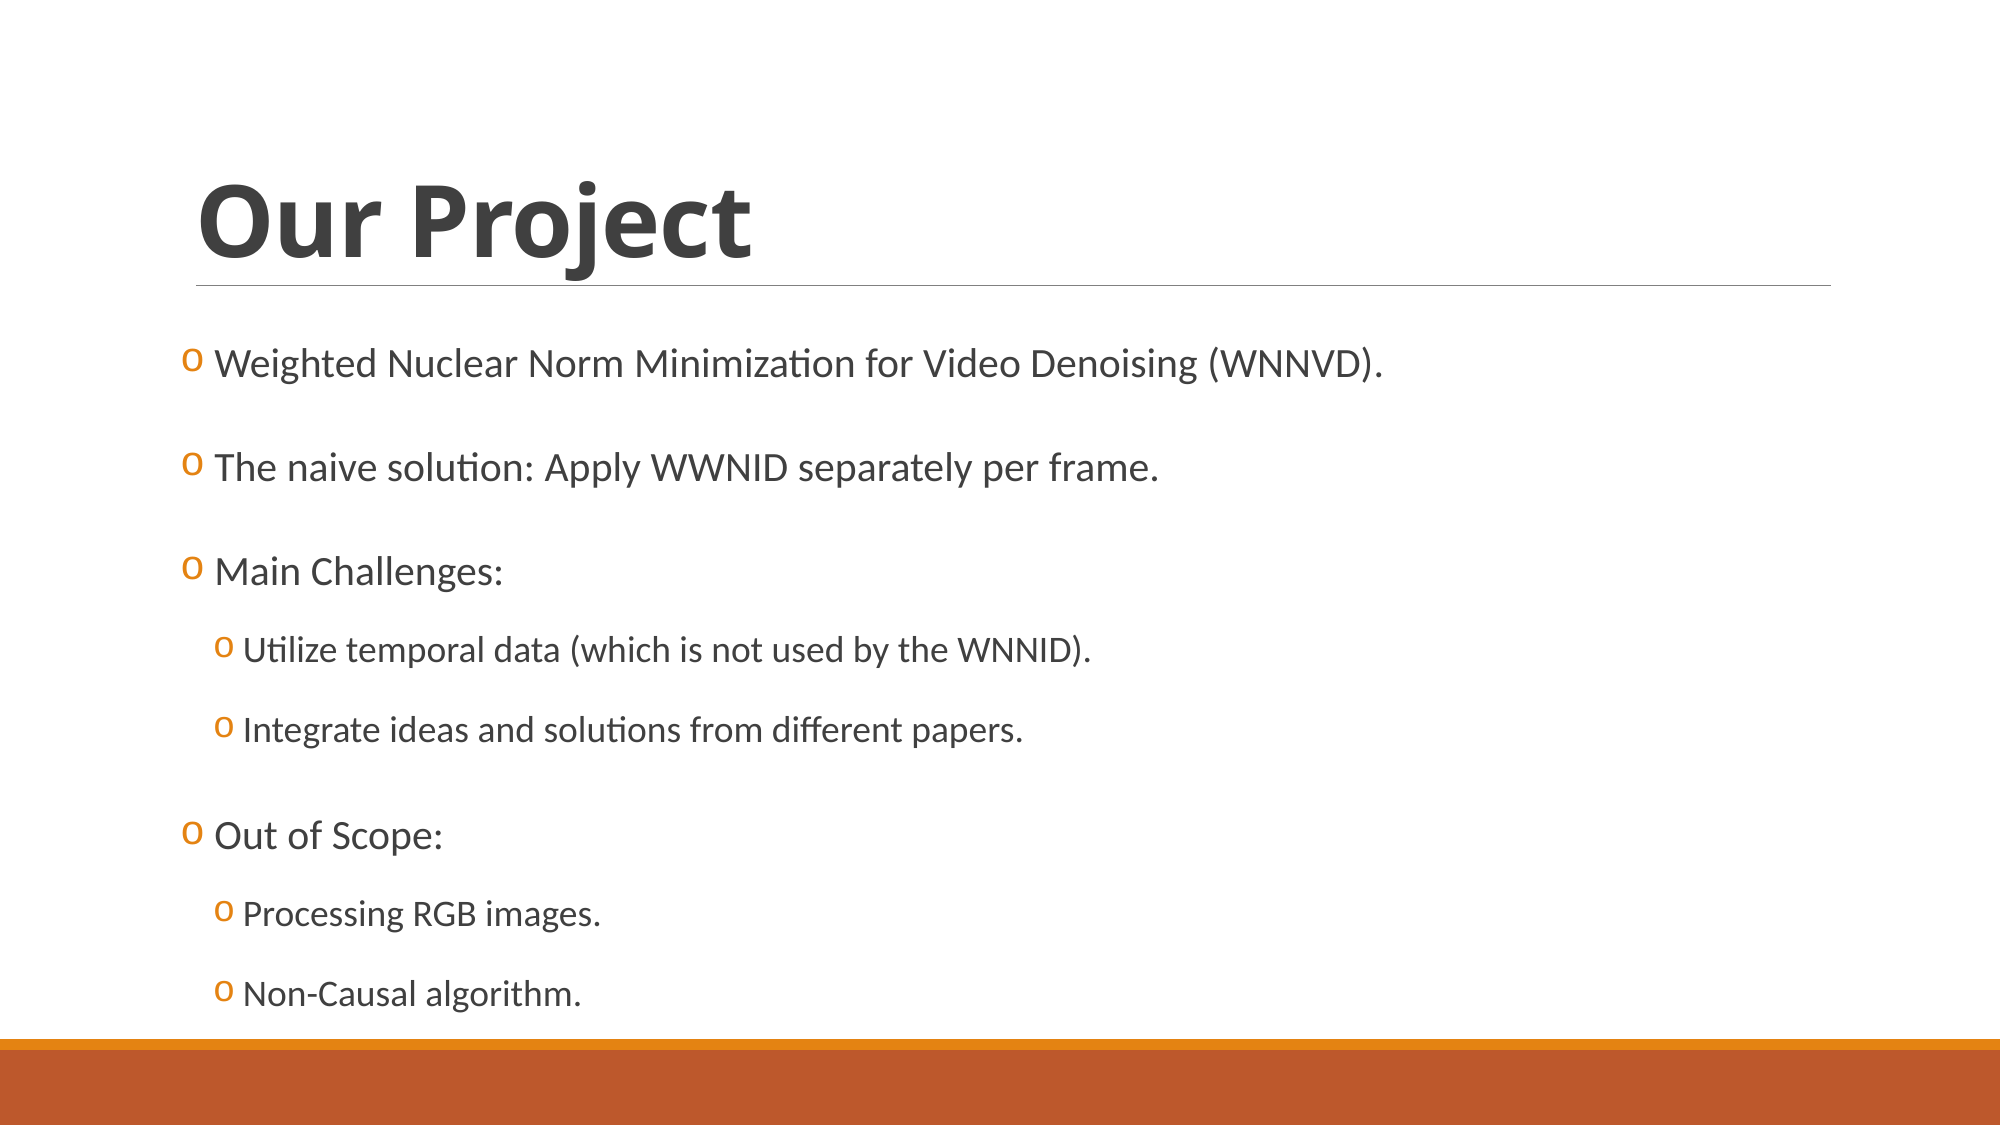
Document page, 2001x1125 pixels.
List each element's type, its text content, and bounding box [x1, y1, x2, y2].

title Our Project [180, 47, 1830, 285]
list Weighted Nuclear Norm Minimization for Video Denoising (WNNVD). The naive solution: Apply WWNID separately per frame. Main Challenges: Utilize temporal data (which is not used by the WNNID). Integrate ideas and solutions from different papers. Out of Scope: Processing RGB images. Non-Causal algorithm. [180, 302, 1830, 1027]
